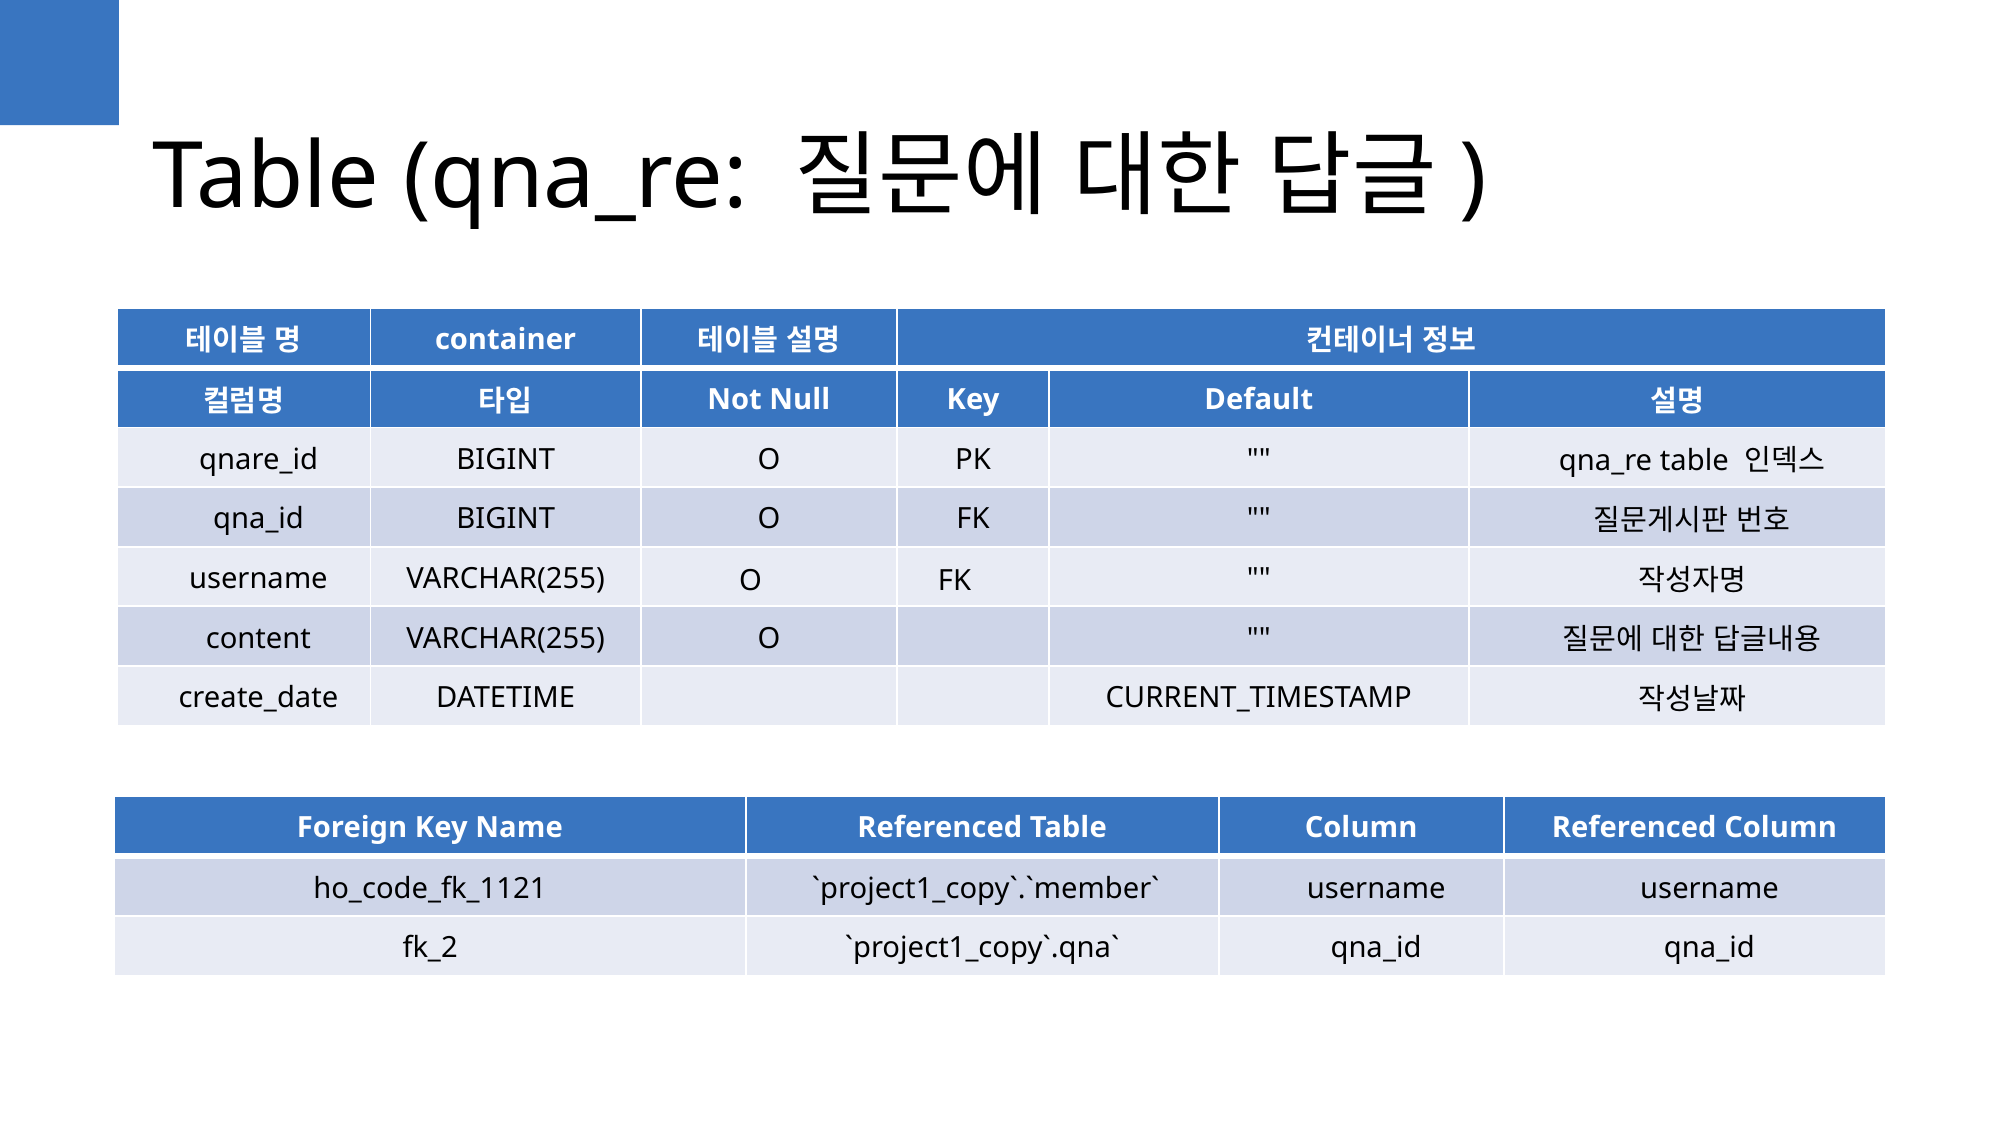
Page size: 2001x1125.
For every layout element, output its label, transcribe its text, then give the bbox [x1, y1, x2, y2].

table_cell username [1505, 859, 1885, 915]
table_cell [642, 667, 896, 725]
table_cell username [118, 548, 370, 605]
table_cell [898, 667, 1048, 725]
table_cell O [642, 428, 896, 486]
table_cell VARCHAR(255) [371, 548, 640, 605]
table_cell content [118, 607, 370, 665]
table_cell `project1_copy`.`member` [747, 859, 1218, 915]
table_cell 타입 [371, 371, 640, 427]
text_box Table (qna_re: 질문에 대한 답글) [137, 52, 1863, 270]
text_box [0, 0, 120, 126]
table_cell FK [898, 548, 1048, 605]
table_cell ho_code_fk_1121 [115, 859, 745, 915]
table_cell FK [898, 488, 1048, 546]
table_cell 작성자명 [1470, 548, 1885, 605]
table_cell O [642, 548, 896, 605]
table_header Referenced Column [1505, 797, 1885, 853]
table_cell qnare_id [118, 428, 370, 486]
table_cell 질문게시판 번호 [1470, 488, 1885, 546]
table_header Foreign Key Name [115, 797, 745, 853]
table_cell `project1_copy`.qna` [747, 917, 1218, 975]
table_cell qna_id [1505, 917, 1885, 975]
table_cell 작성날짜 [1470, 667, 1885, 725]
table_cell CURRENT_TIMESTAMP [1050, 667, 1468, 725]
table_cell "" [1050, 488, 1468, 546]
table_header 테이블 명 [118, 309, 370, 365]
table_cell DATETIME [371, 667, 640, 725]
table_cell PK [898, 428, 1048, 486]
table_cell 설명 [1470, 371, 1885, 427]
table_cell create_date [118, 667, 370, 725]
table_cell "" [1050, 607, 1468, 665]
table_cell O [642, 488, 896, 546]
table_cell qna_re table 인덱스 [1470, 428, 1885, 486]
table_cell Not Null [642, 371, 896, 427]
table_header 컨테이너 정보 [898, 309, 1885, 365]
table_cell Key [898, 371, 1048, 427]
table_cell Default [1050, 371, 1468, 427]
table_cell qna_id [118, 488, 370, 546]
table_cell qna_id [1220, 917, 1503, 975]
table_header container [371, 309, 640, 365]
table_cell BIGINT [371, 488, 640, 546]
table_cell fk_2 [115, 917, 745, 975]
table_cell [898, 607, 1048, 665]
table_header Column [1220, 797, 1503, 853]
table_cell BIGINT [371, 428, 640, 486]
table_cell O [642, 607, 896, 665]
table_cell 질문에 대한 답글내용 [1470, 607, 1885, 665]
table_header Referenced Table [747, 797, 1218, 853]
table_cell "" [1050, 548, 1468, 605]
table_cell "" [1050, 428, 1468, 486]
table_cell 컬럼명 [118, 371, 370, 427]
table_cell username [1220, 859, 1503, 915]
table_cell VARCHAR(255) [371, 607, 640, 665]
table_header 테이블 설명 [642, 309, 896, 365]
